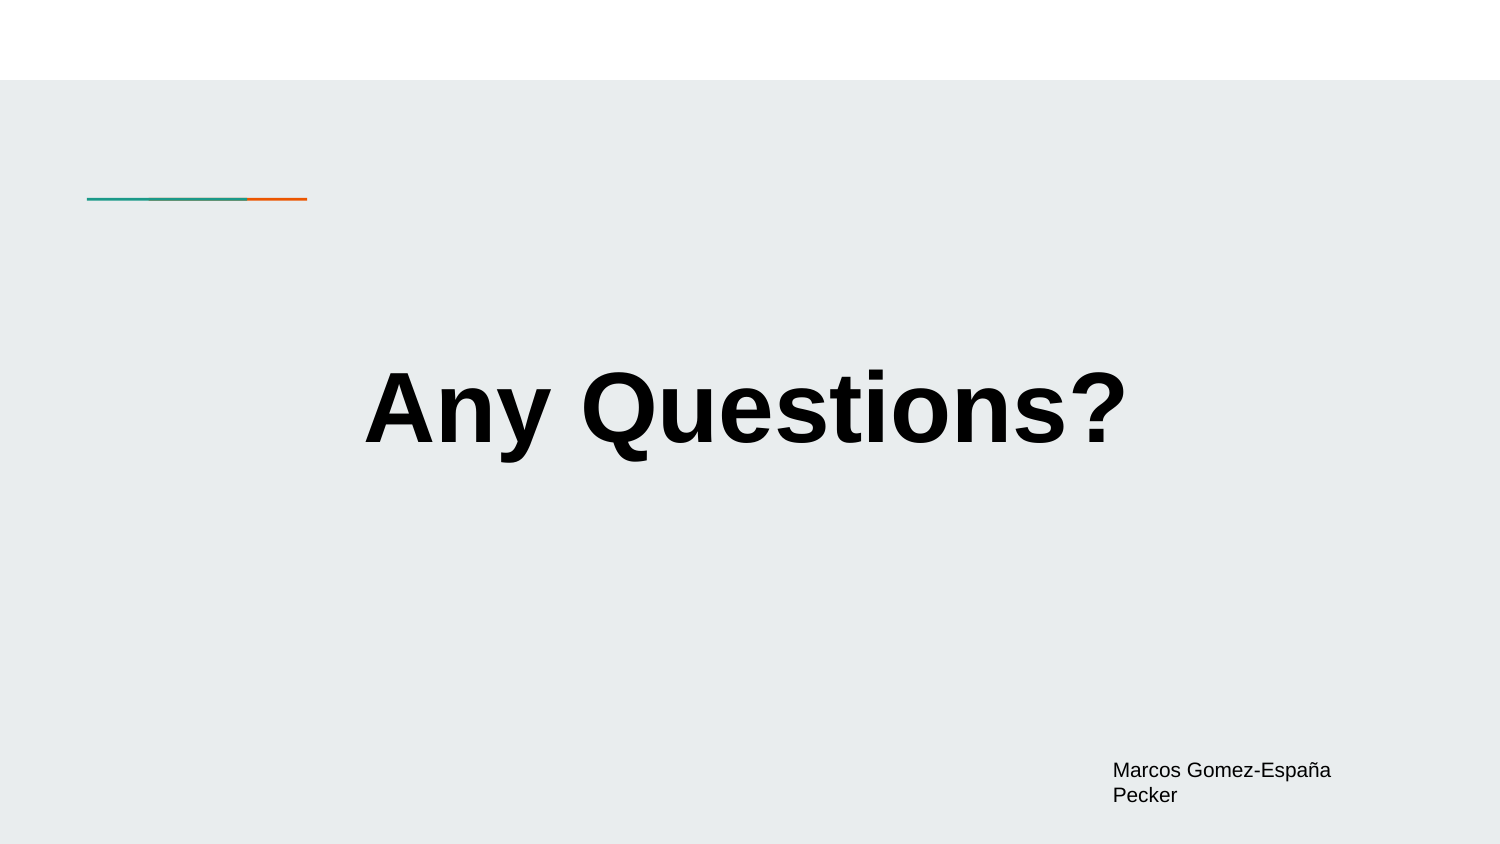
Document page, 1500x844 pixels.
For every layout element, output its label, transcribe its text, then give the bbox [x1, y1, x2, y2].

text_box Marcos Gomez-España Pecker [1097, 742, 1414, 822]
title Any Questions? [348, 327, 1152, 493]
